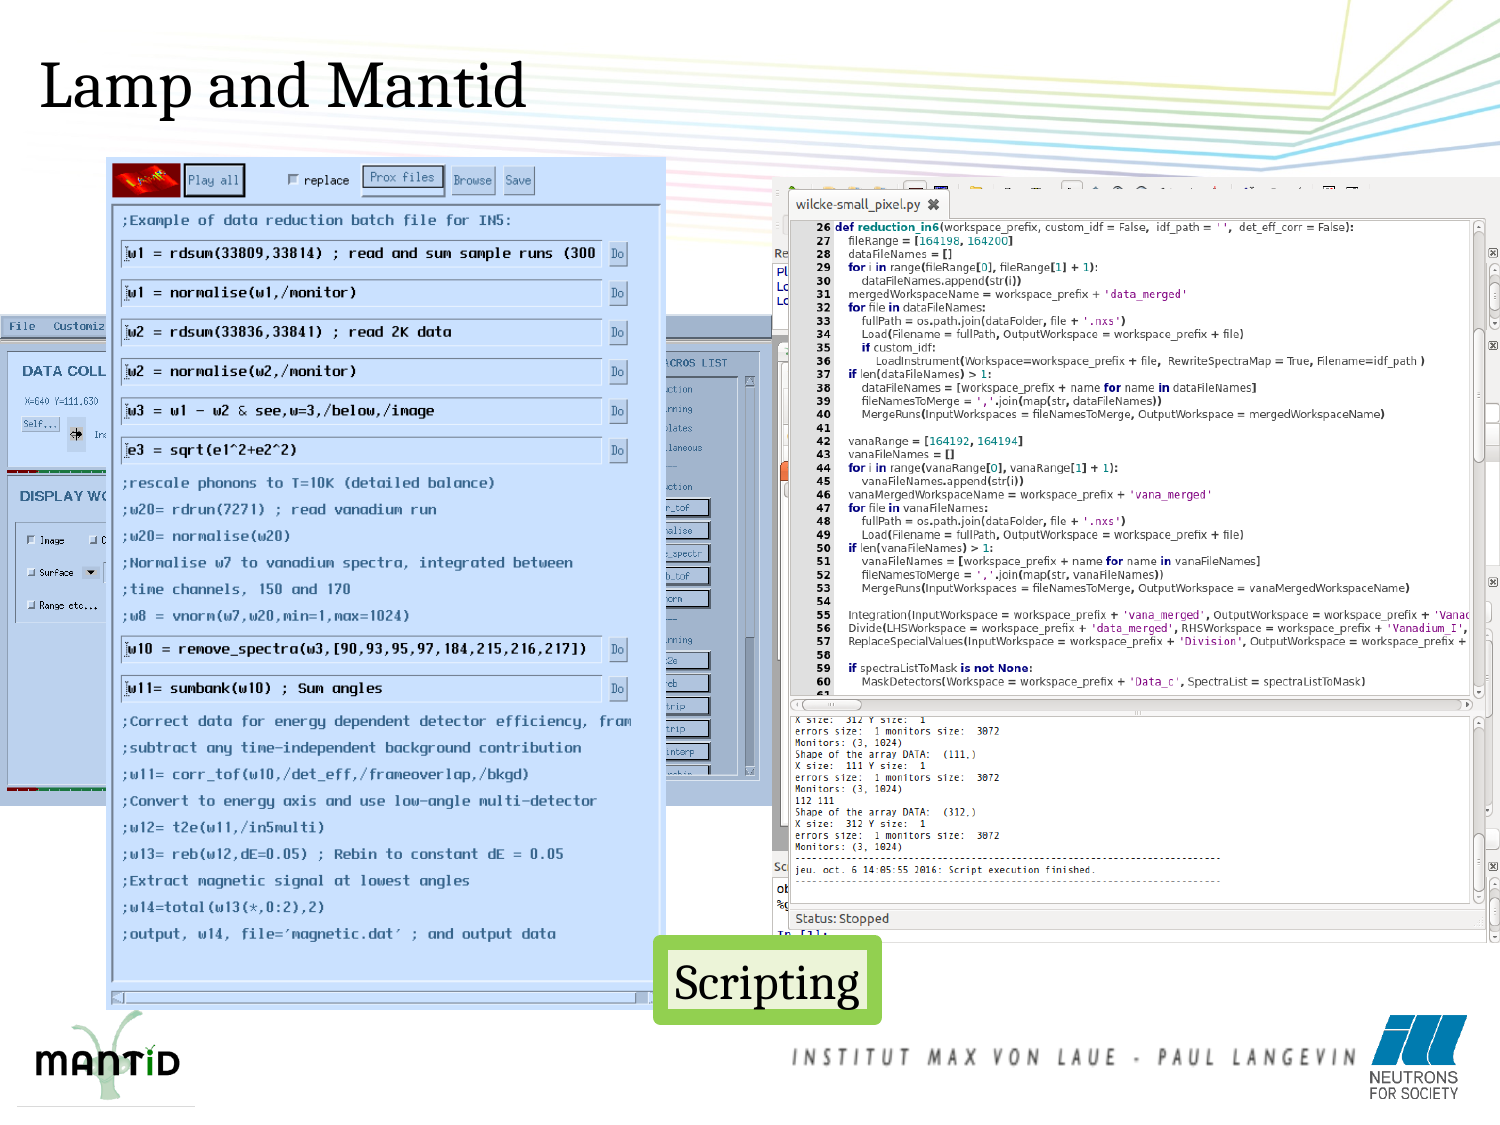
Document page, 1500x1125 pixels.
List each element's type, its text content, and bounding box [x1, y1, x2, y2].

text_box Scripting [660, 942, 875, 1018]
picture [0, 0, 1500, 1125]
list Lamp and Mantid [25, 33, 1457, 154]
